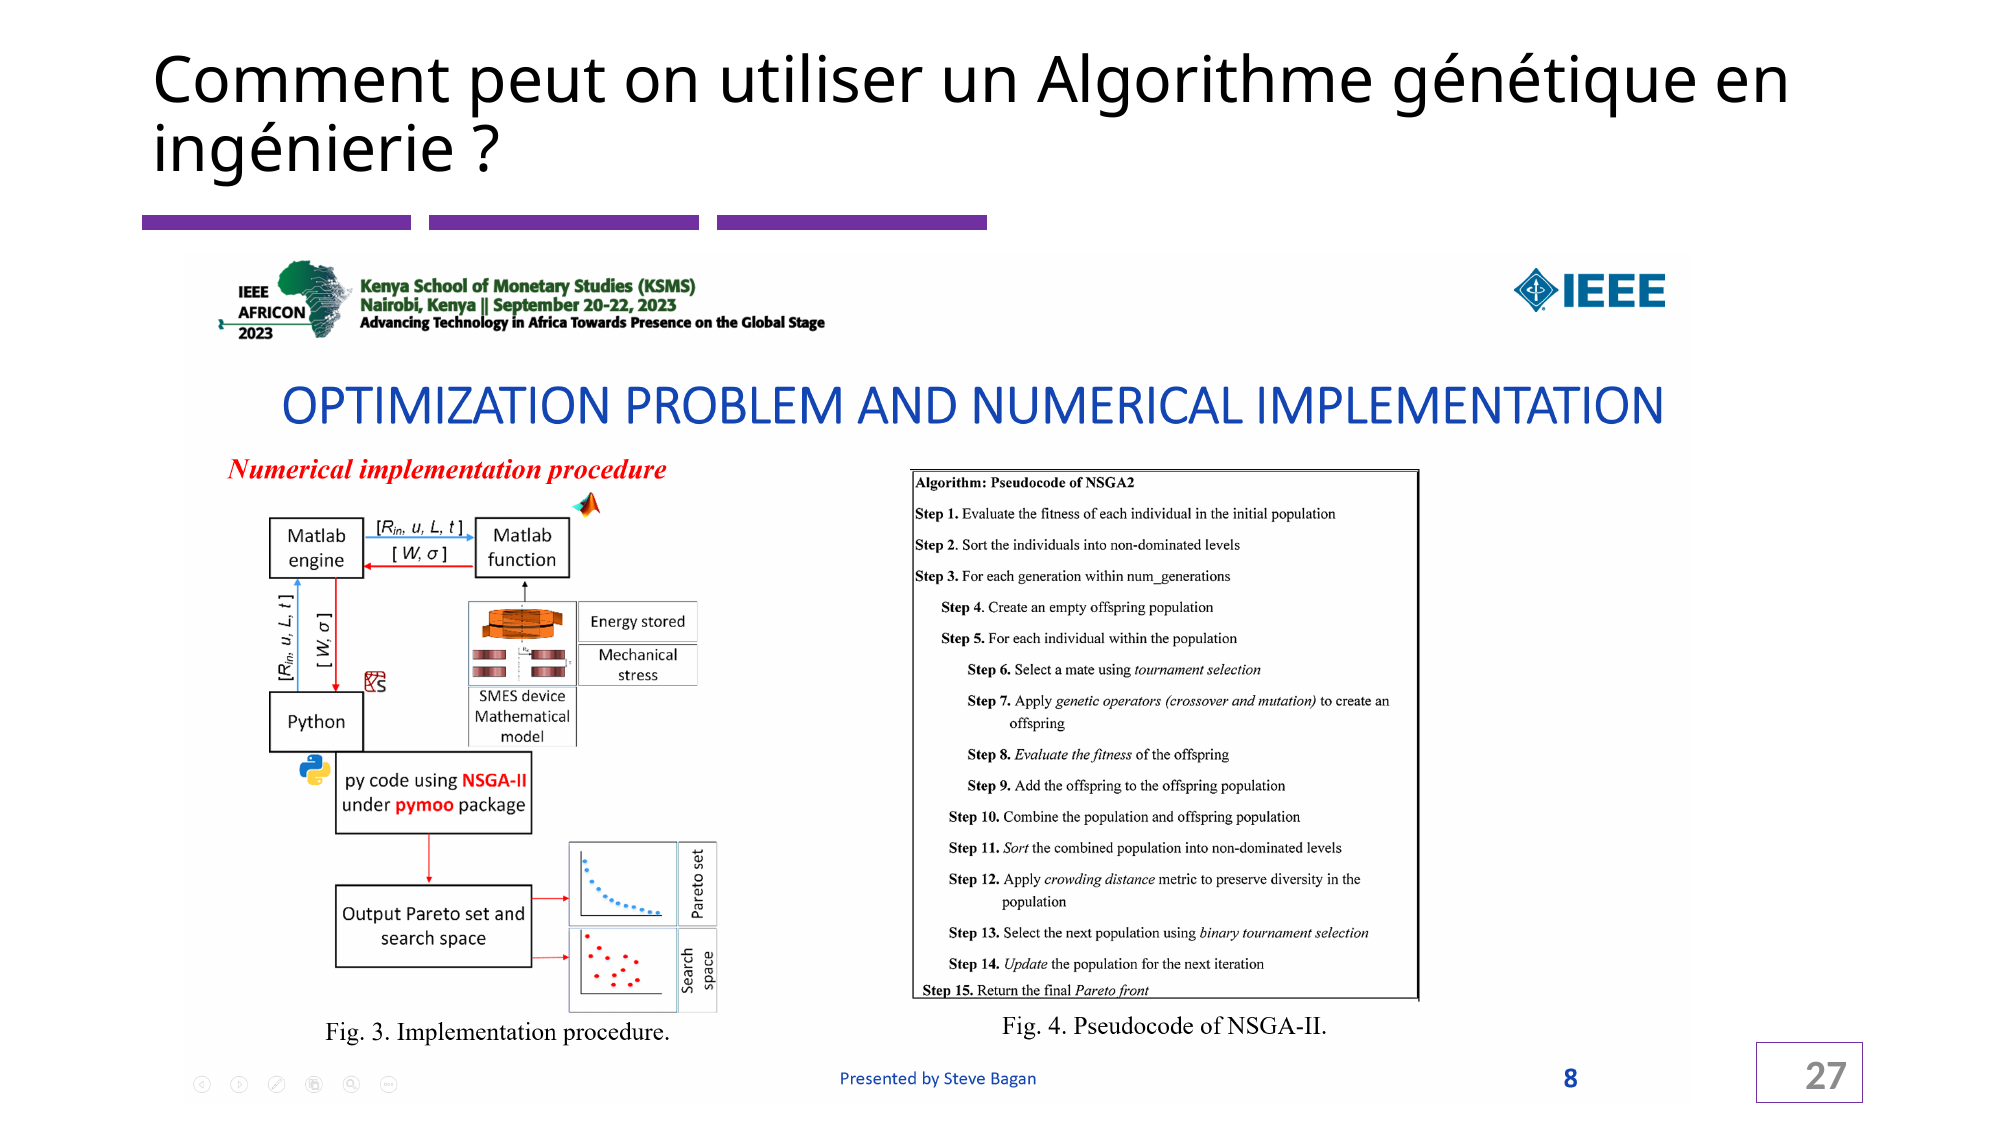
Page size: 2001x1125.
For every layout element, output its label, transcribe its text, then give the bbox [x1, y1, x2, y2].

picture [183, 253, 1693, 1103]
title Comment peut on utiliser un Algorithme génétique en ingénierie ? [137, 38, 1863, 194]
slide_number 27 [1756, 1042, 1863, 1103]
